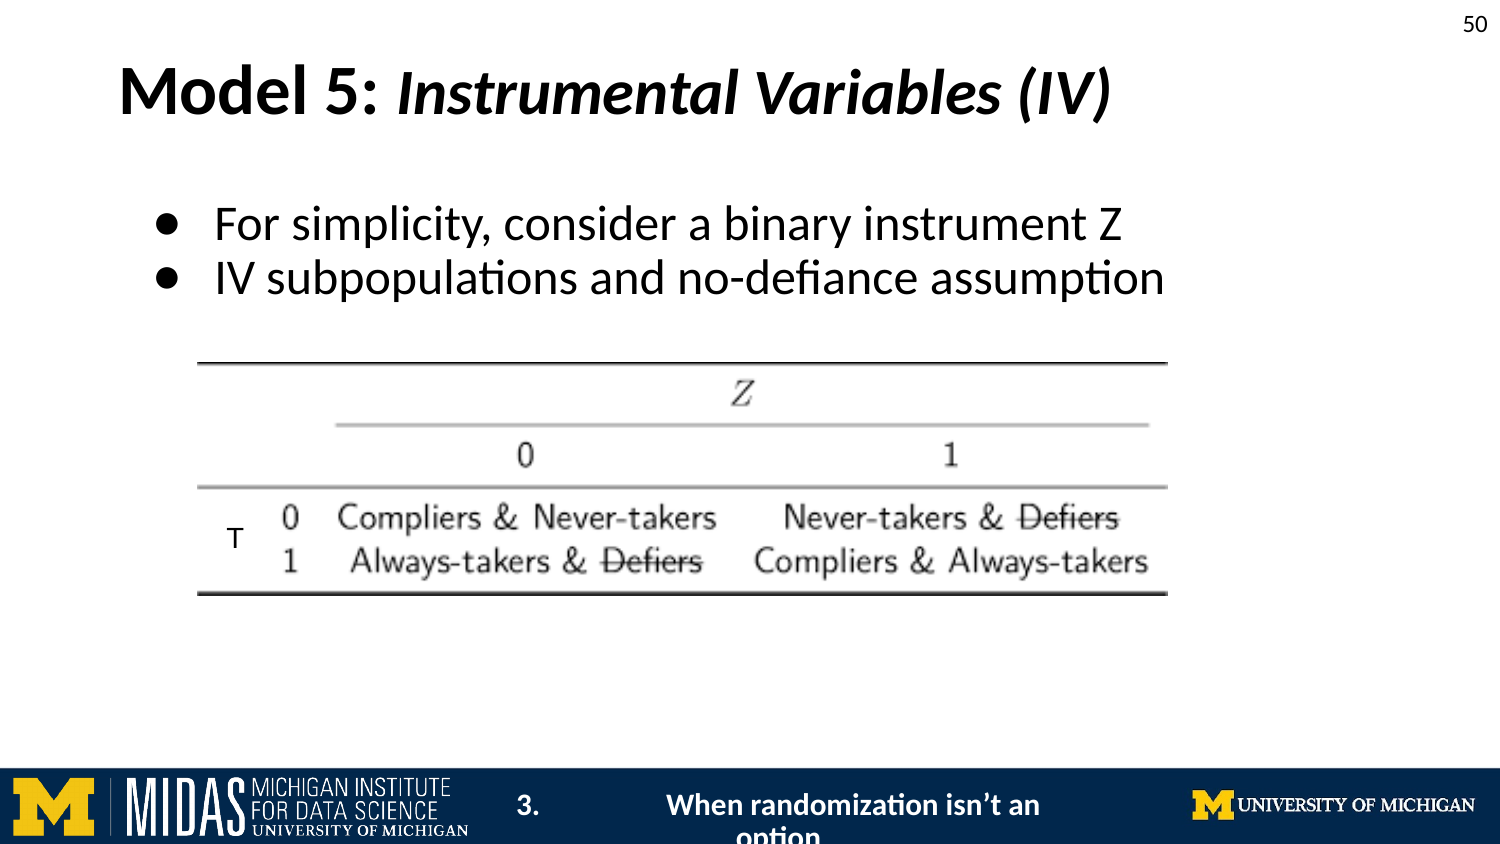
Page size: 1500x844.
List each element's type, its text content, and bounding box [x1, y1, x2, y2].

picture [197, 362, 1168, 596]
title 3. When randomization isn’t an option [472, 780, 1073, 841]
subtitle For simplicity, consider a binary instrument Z IV subpopulations and no-defiance assumption [124, 189, 1419, 715]
title Model 5: Instrumental Variables (IV) [103, 46, 1397, 163]
slide_number ‹#› [1447, 0, 1500, 46]
picture [0, 766, 1500, 844]
